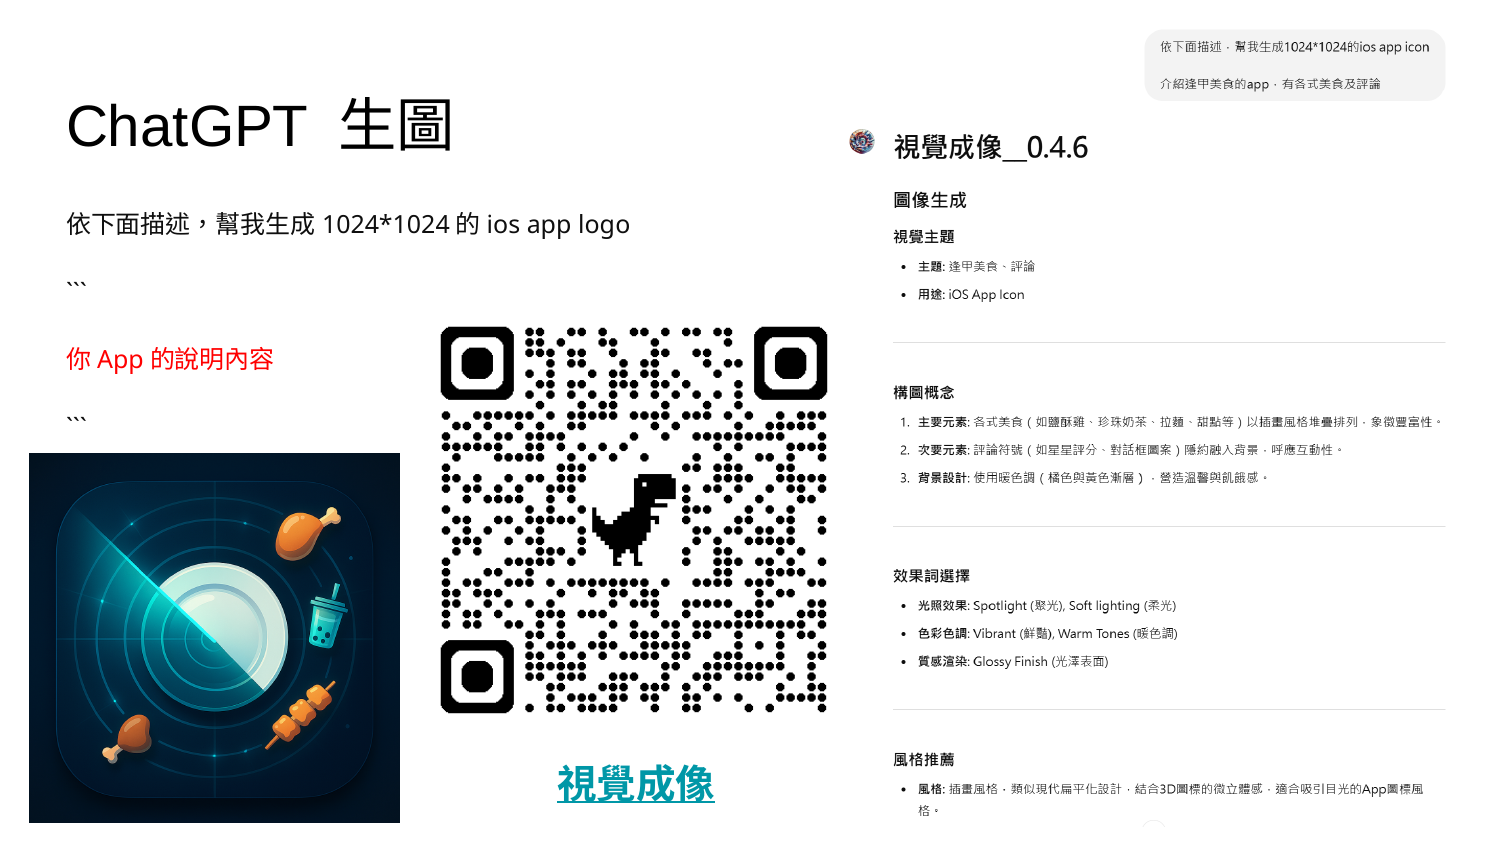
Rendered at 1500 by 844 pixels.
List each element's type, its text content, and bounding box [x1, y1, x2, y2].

picture [29, 453, 401, 823]
title ChatGPT 生圖 [51, 72, 818, 167]
list 依下面描述，幫我生成1024*1024的ios app logo ``` 你App的說明內容 ``` [51, 189, 766, 451]
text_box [399, 285, 869, 823]
picture [823, 16, 1500, 828]
